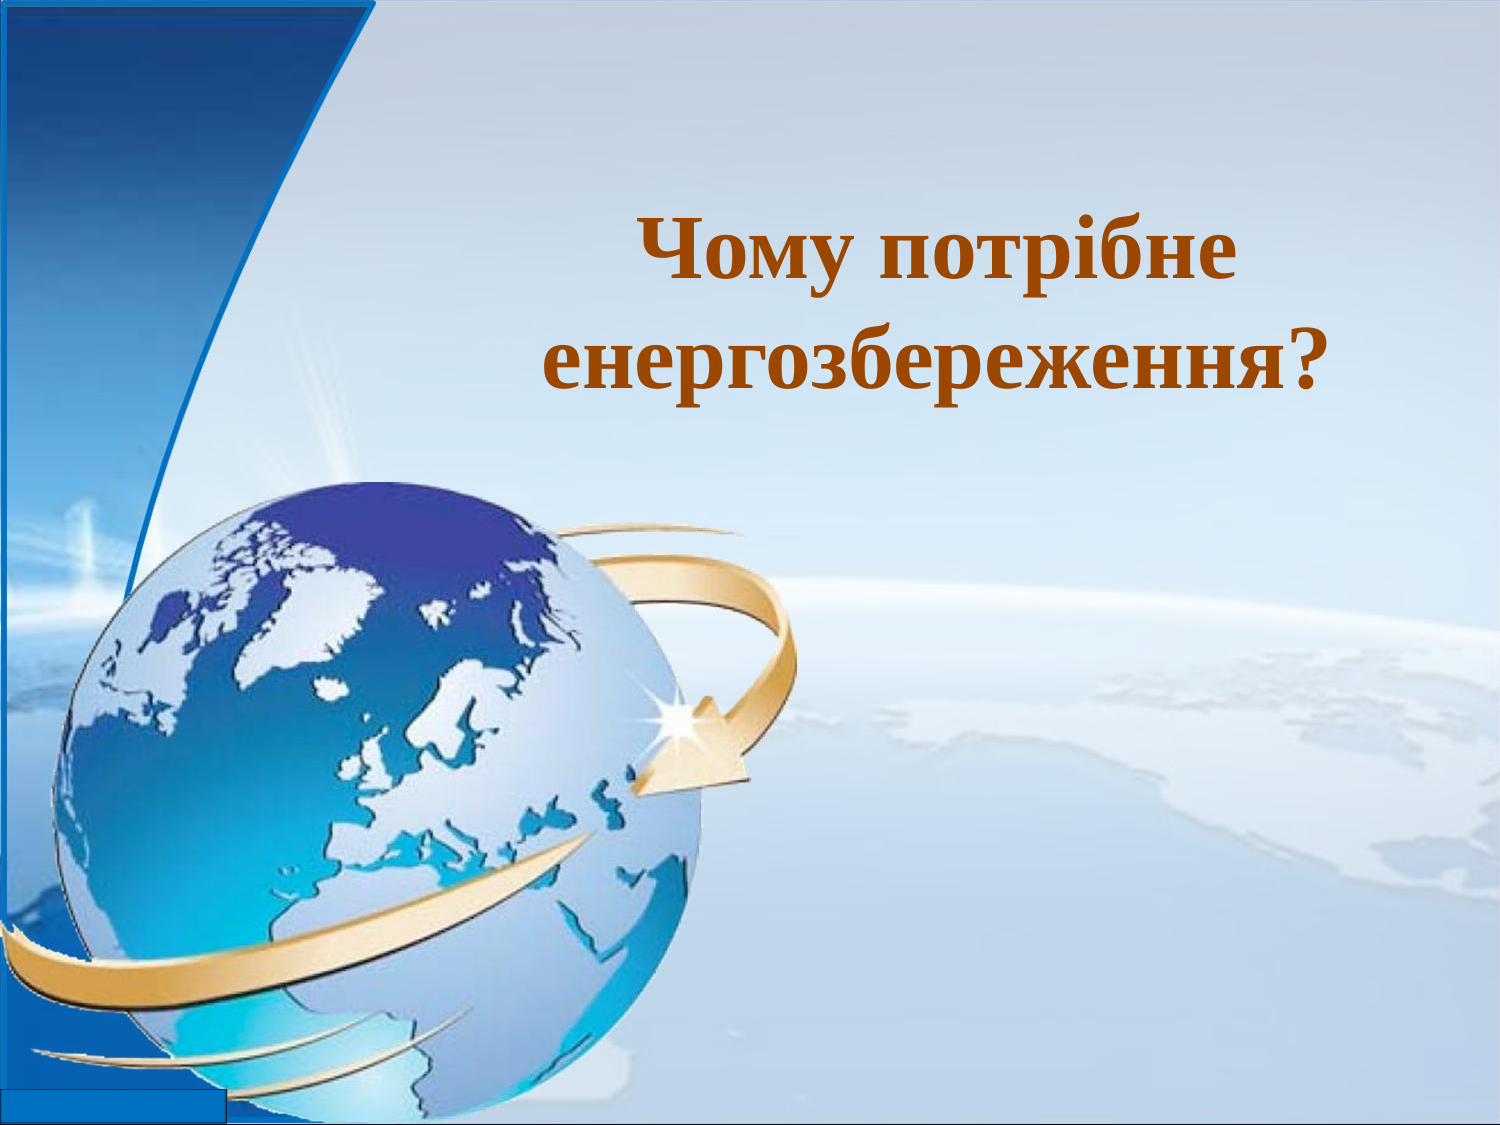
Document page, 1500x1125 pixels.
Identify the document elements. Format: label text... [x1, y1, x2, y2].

text_box Чому потрібне енергозбереження? [501, 137, 1374, 457]
picture [0, 0, 1500, 1125]
